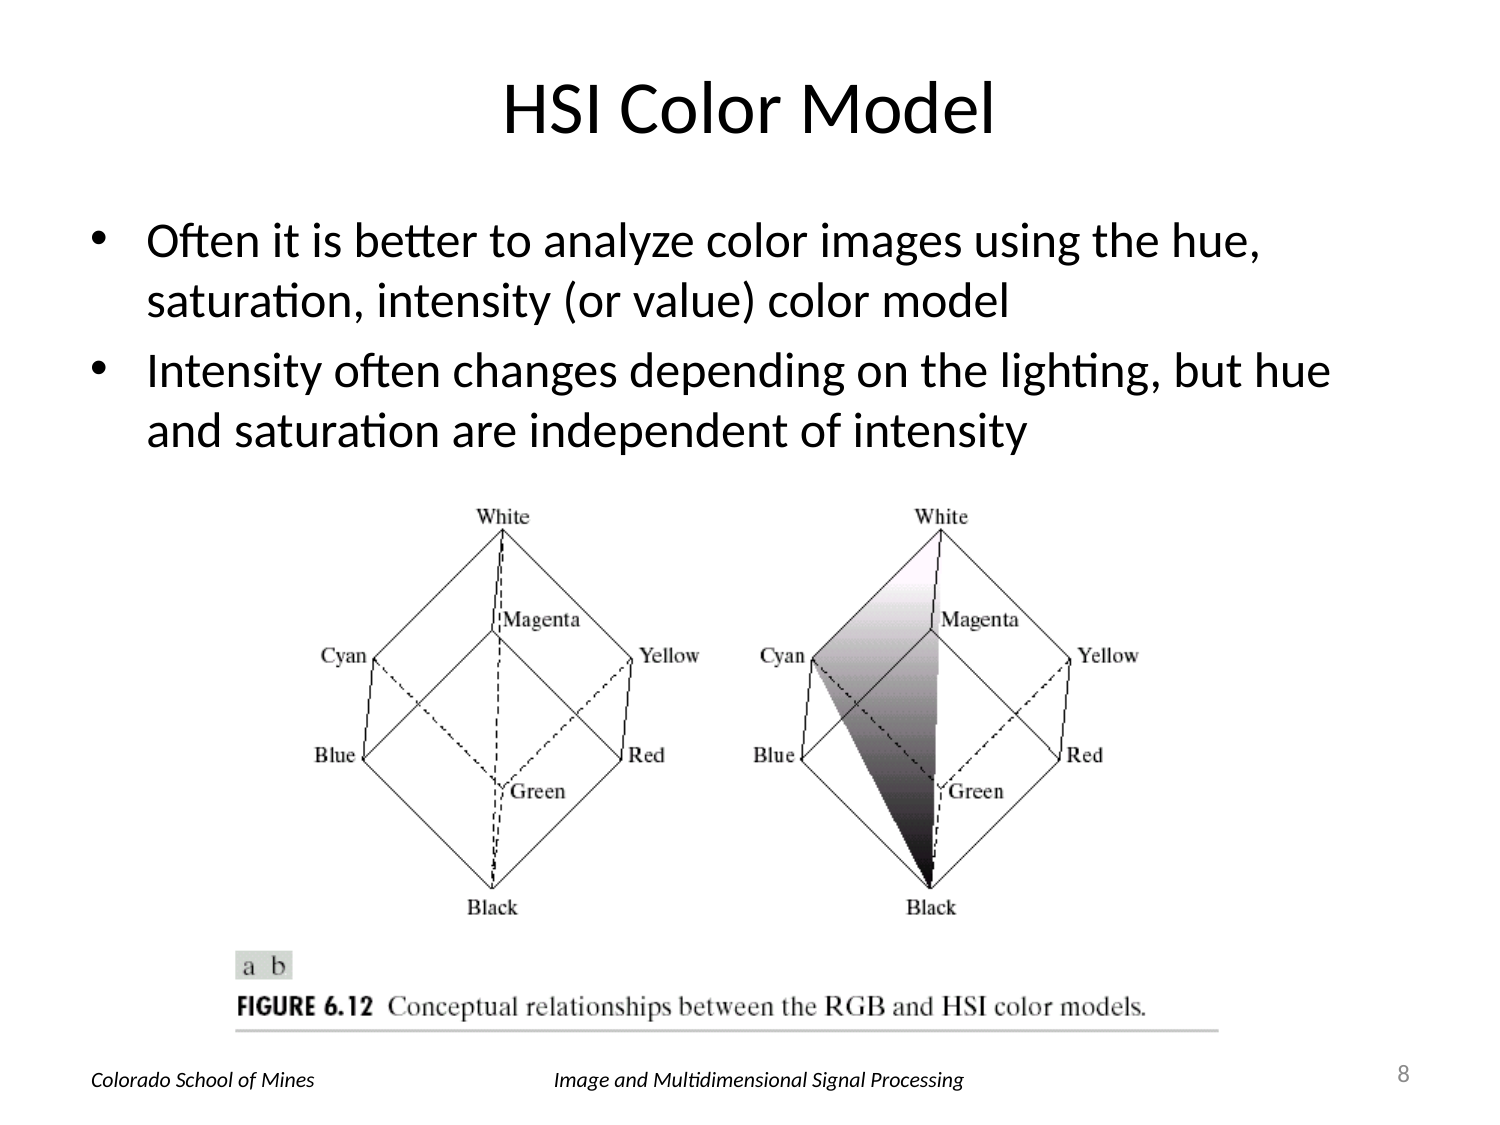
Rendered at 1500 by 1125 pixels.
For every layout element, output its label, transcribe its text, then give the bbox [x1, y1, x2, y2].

list Often it is better to analyze color images using the hue, saturation, intensity (or value) color model Intensity often changes depending on the lighting, but hue and saturation are independent of intensity [75, 200, 1425, 1005]
title HSI Color Model [75, 45, 1425, 163]
picture [224, 499, 1226, 1037]
slide_number 8 [1074, 1042, 1425, 1103]
